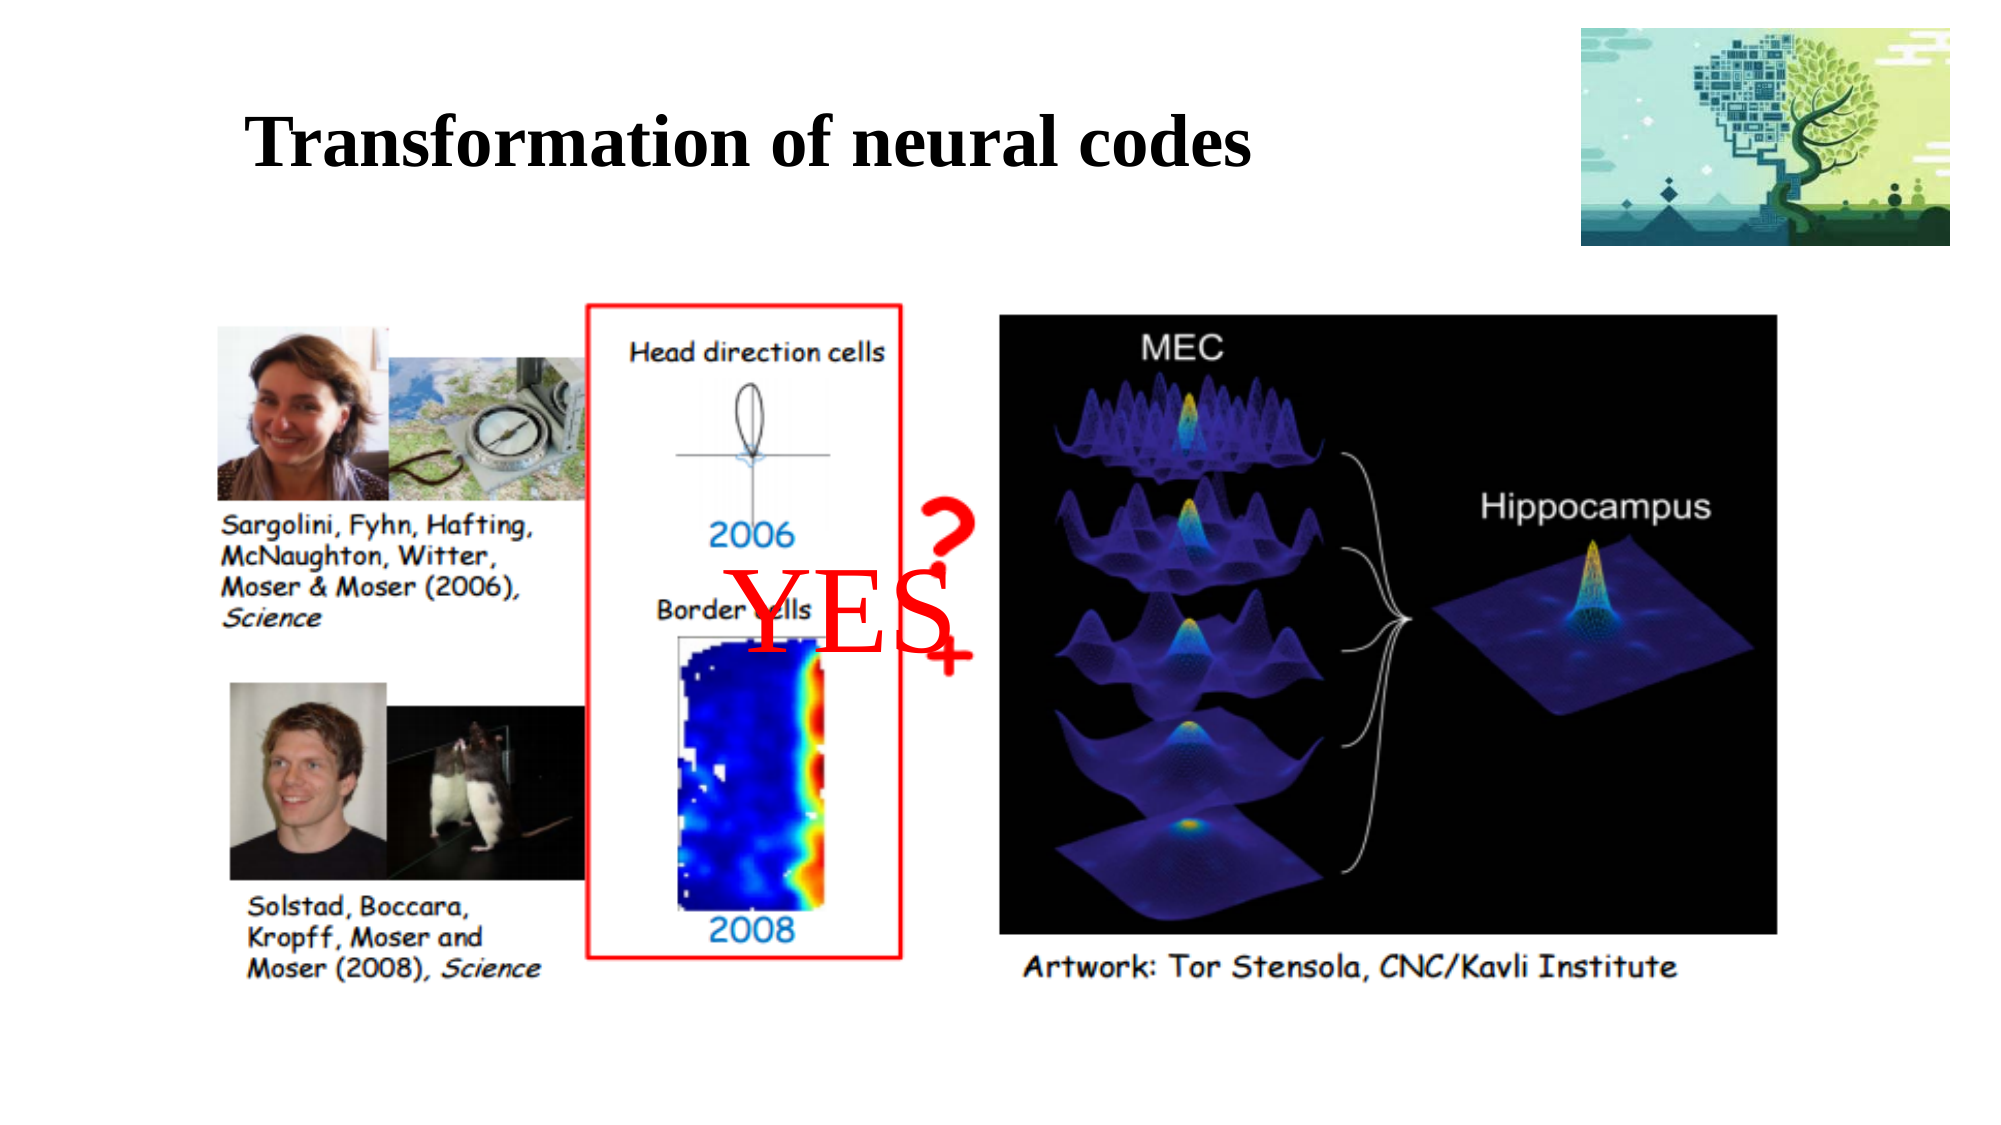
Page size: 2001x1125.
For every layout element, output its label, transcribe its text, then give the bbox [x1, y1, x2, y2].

picture [214, 292, 1786, 993]
picture [1581, 28, 1950, 246]
text_box Transformation of neural codes [80, 83, 1363, 189]
